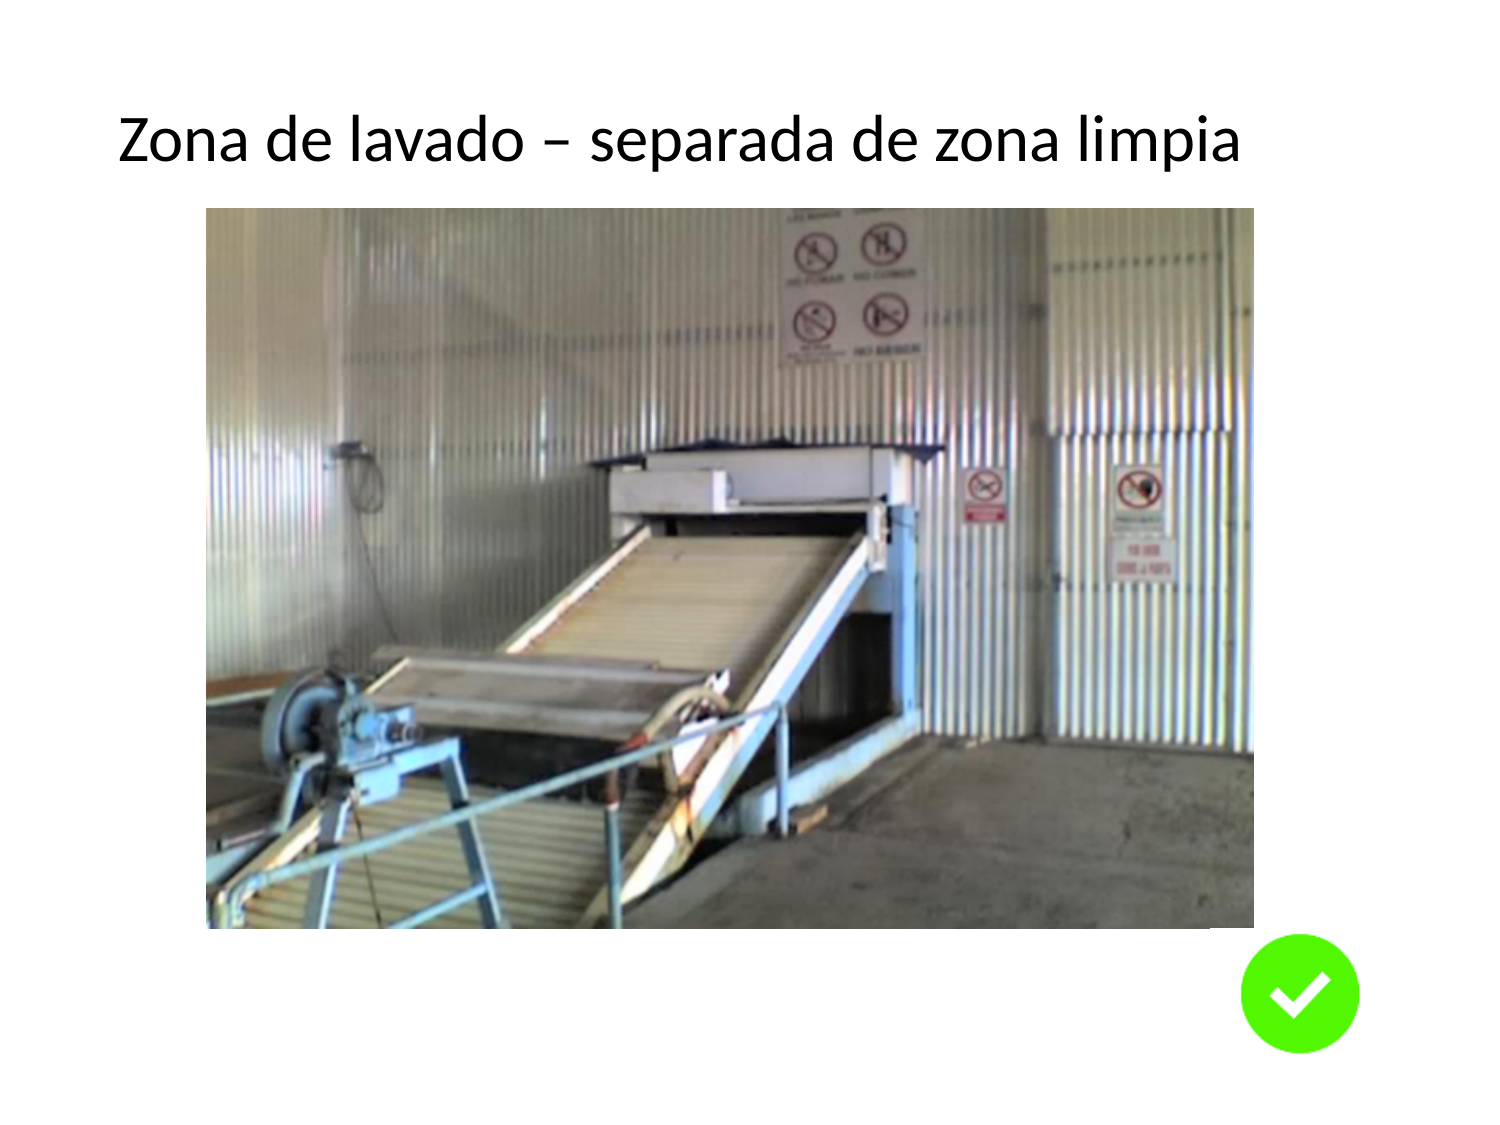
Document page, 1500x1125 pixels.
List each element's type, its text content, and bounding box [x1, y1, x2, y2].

picture [206, 208, 1391, 1060]
title Zona de lavado – separada de zona limpia [103, 59, 1397, 220]
